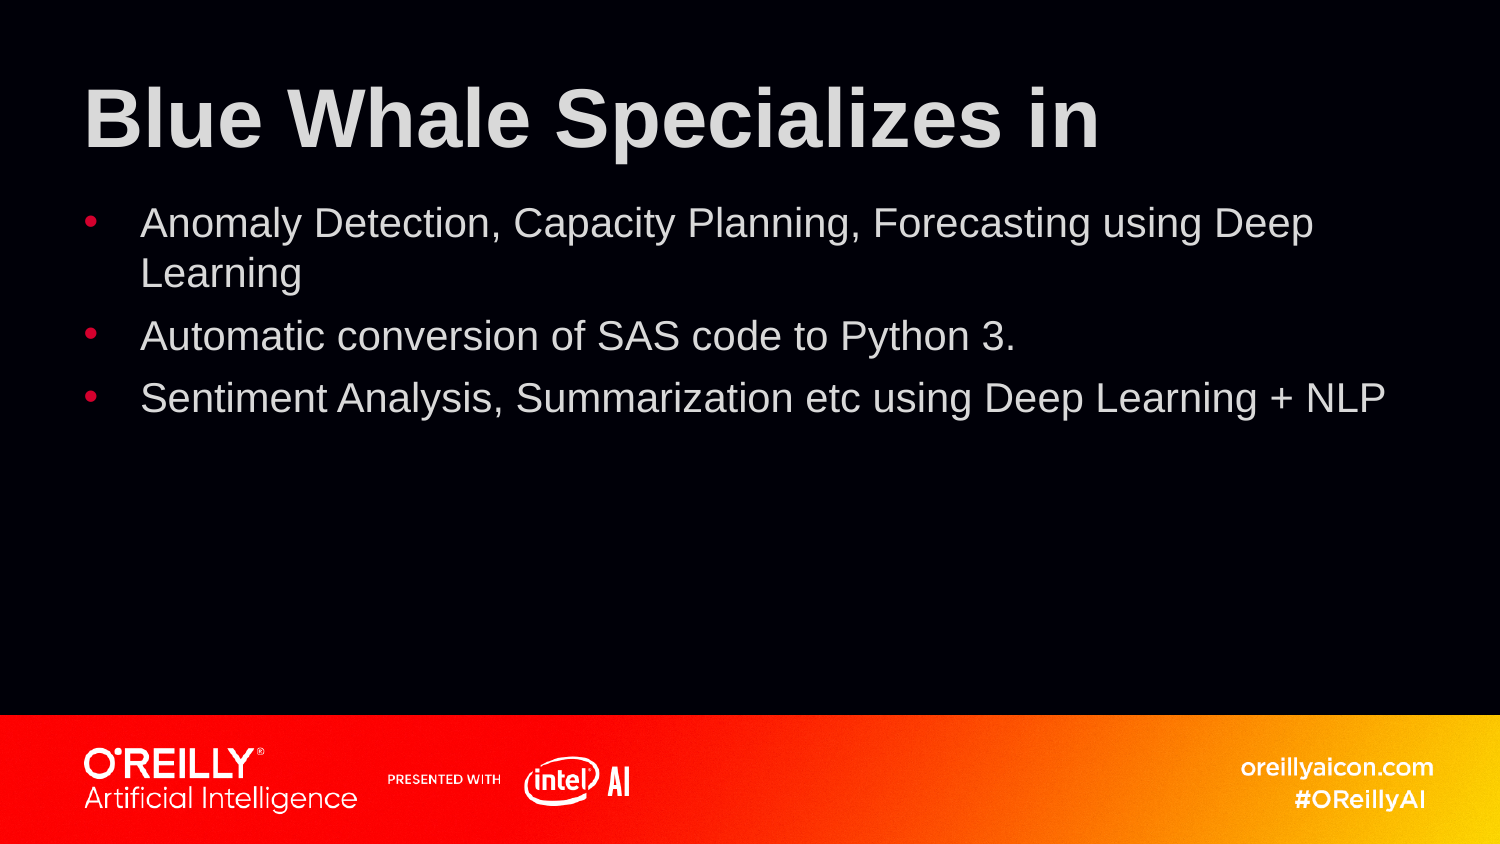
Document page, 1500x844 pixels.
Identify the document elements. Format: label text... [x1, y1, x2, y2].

list Anomaly Detection, Capacity Planning, Forecasting using Deep Learning Automatic conversion of SAS code to Python 3. Sentiment Analysis, Summarization etc using Deep Learning + NLP [83, 188, 1429, 686]
title Blue Whale Specializes in [83, 68, 1429, 174]
picture [0, 0, 1500, 844]
